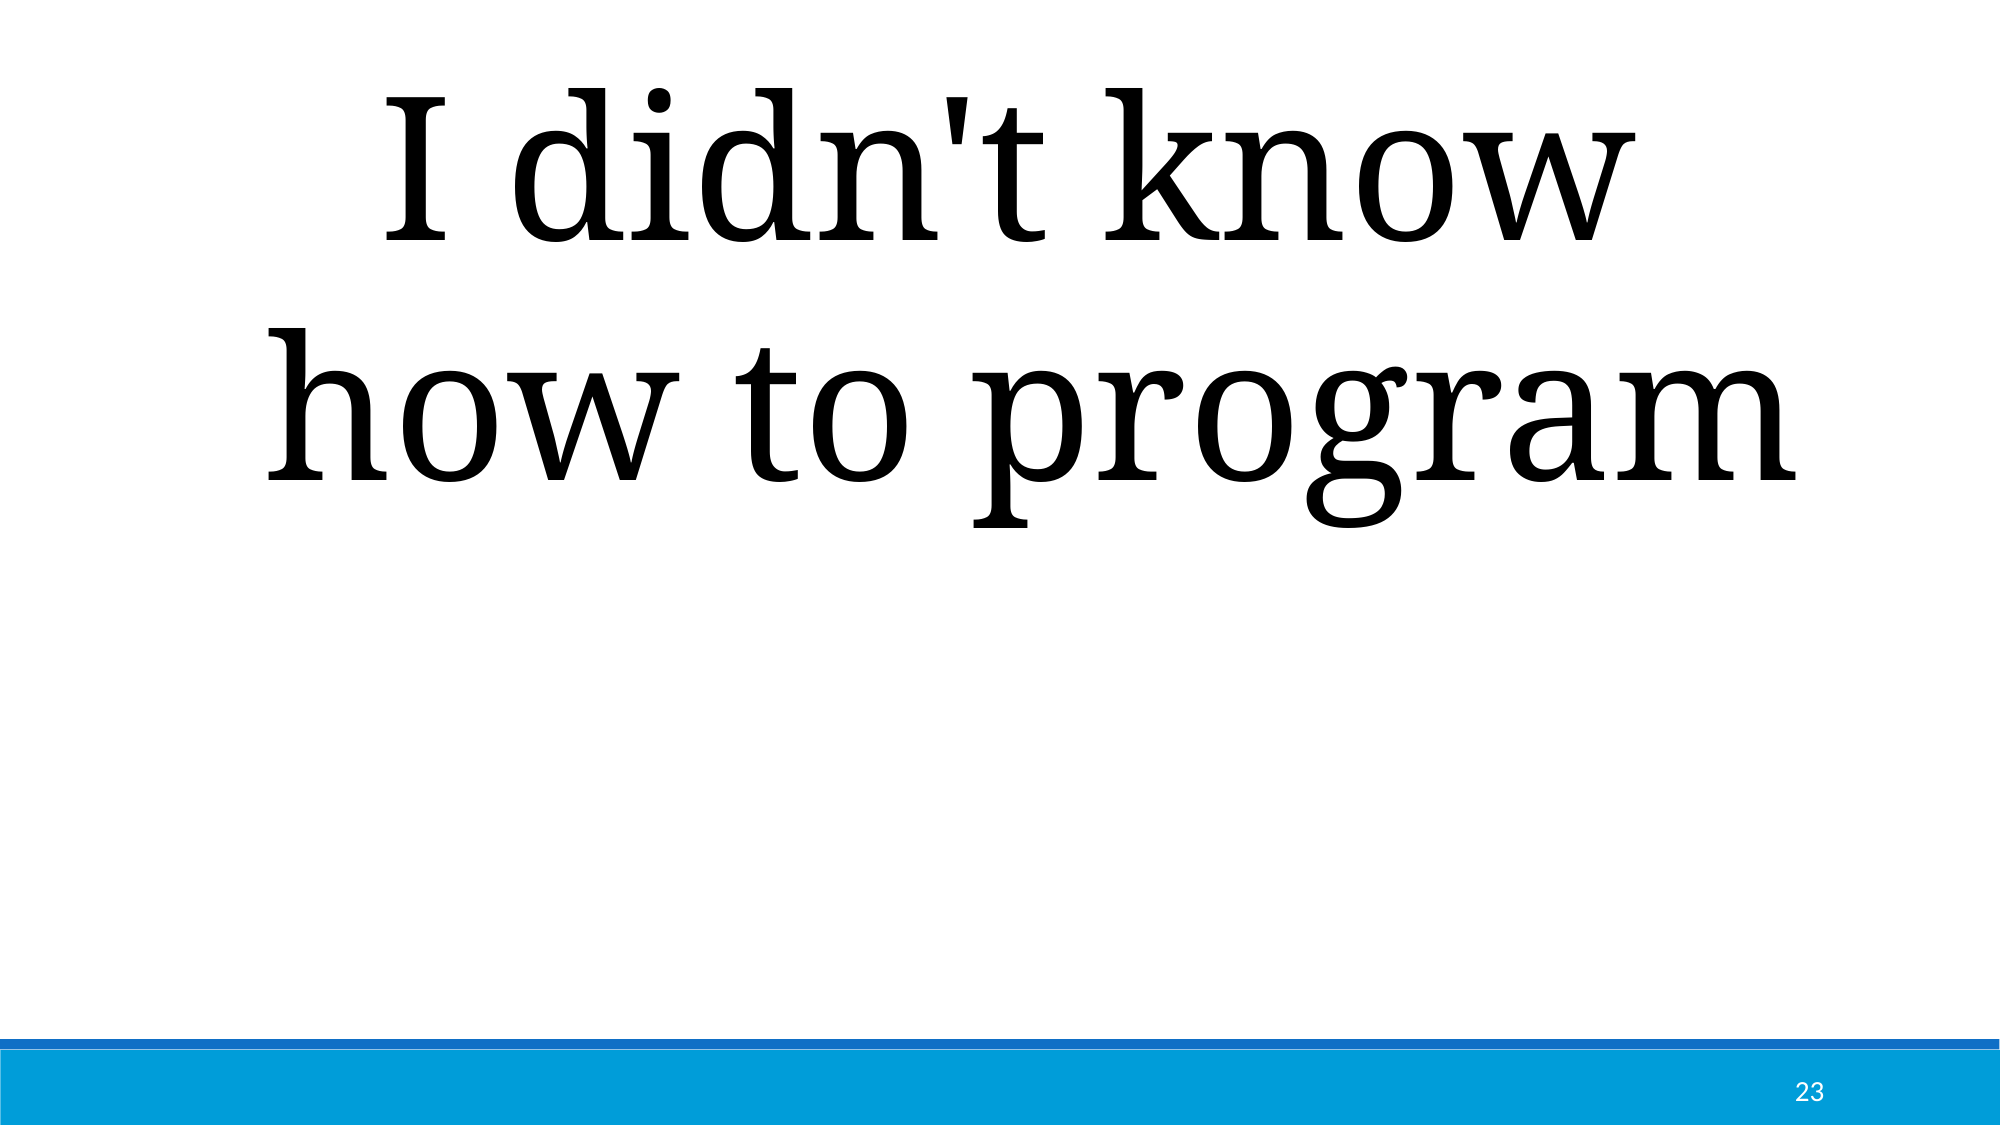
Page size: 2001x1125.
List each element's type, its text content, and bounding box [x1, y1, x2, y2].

text_box I didn't know how to program [137, 33, 1931, 528]
slide_number 23 [1624, 1059, 1840, 1120]
